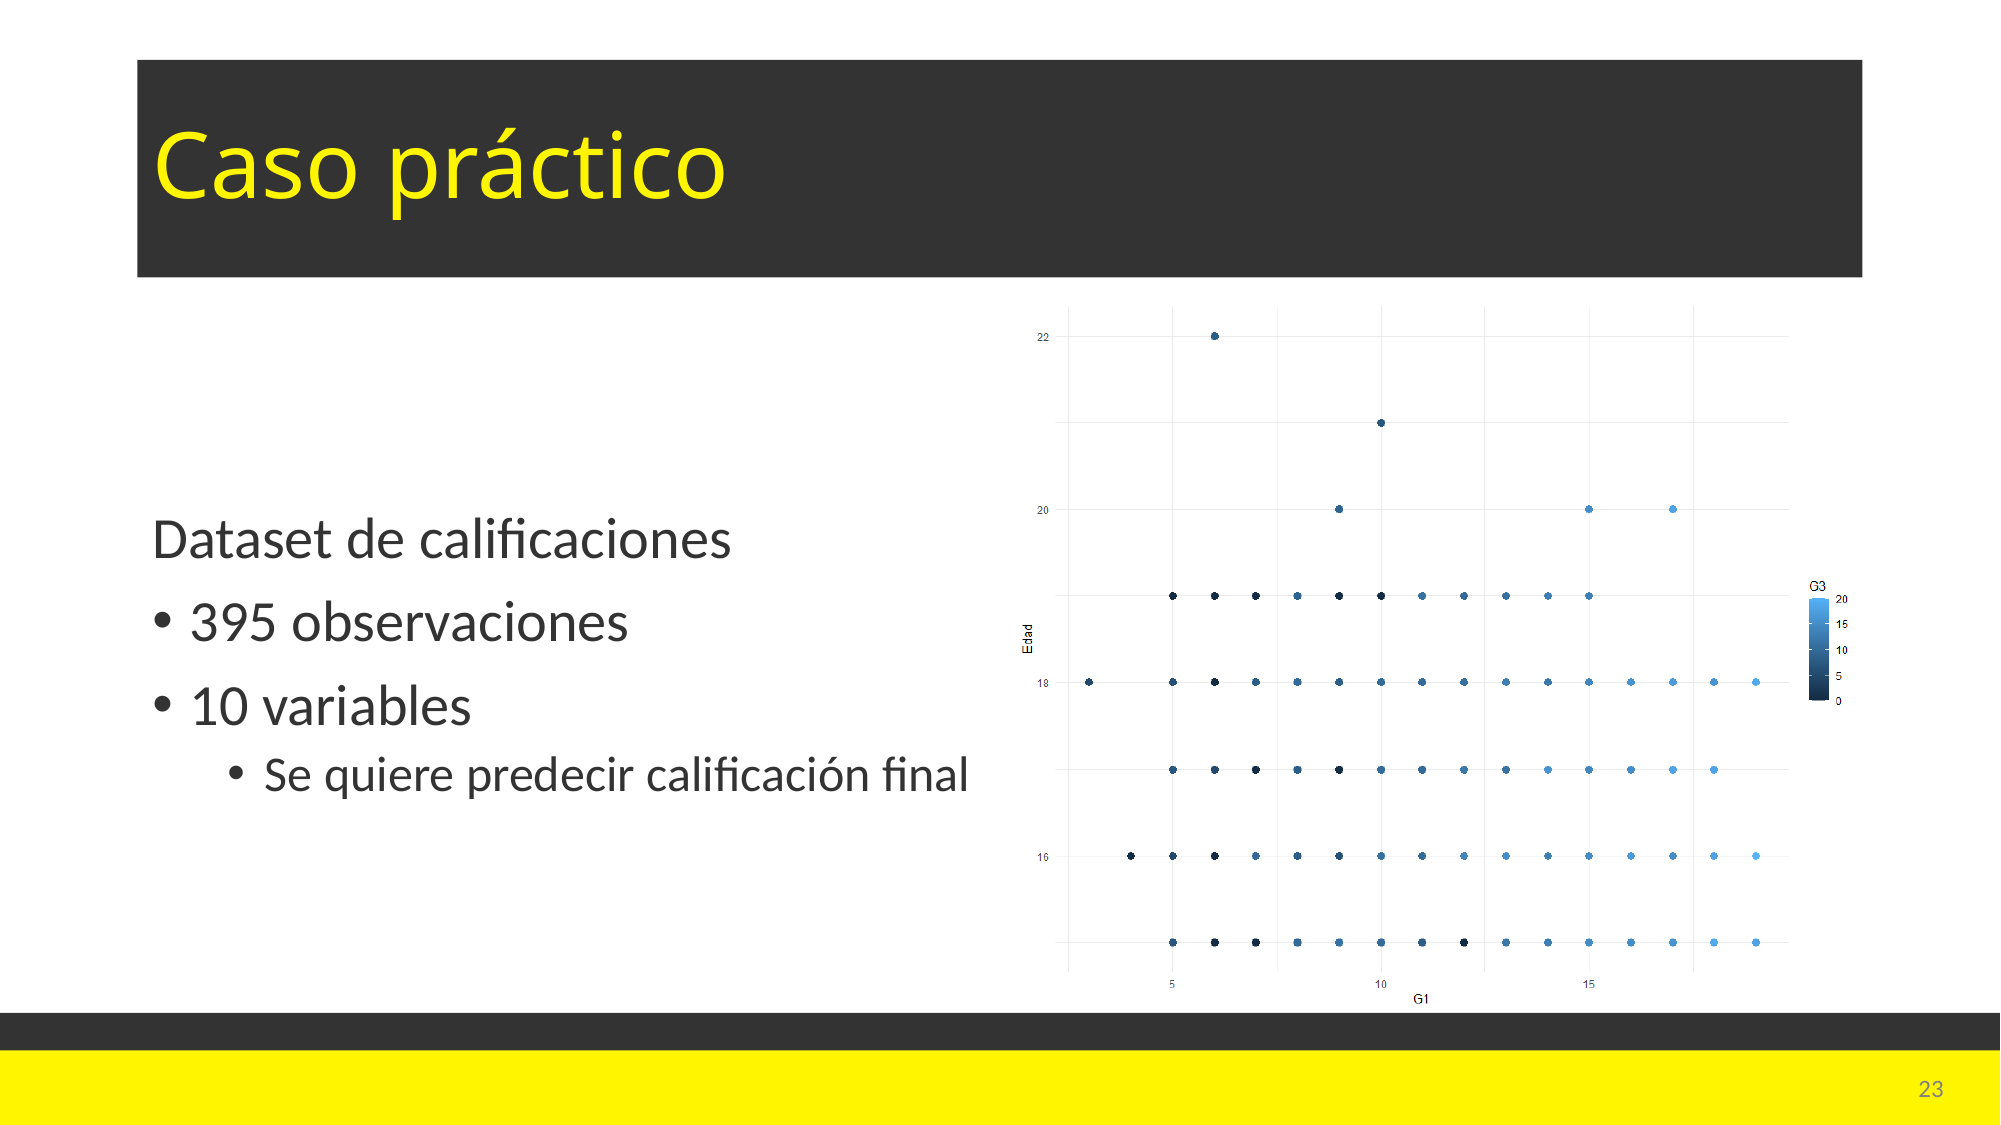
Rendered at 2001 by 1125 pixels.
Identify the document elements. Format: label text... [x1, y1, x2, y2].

list Dataset de calificaciones 395 observaciones 10 variables Se quiere predecir calificación final [137, 299, 988, 1012]
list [1014, 299, 1861, 1012]
title Caso práctico [137, 59, 1863, 278]
